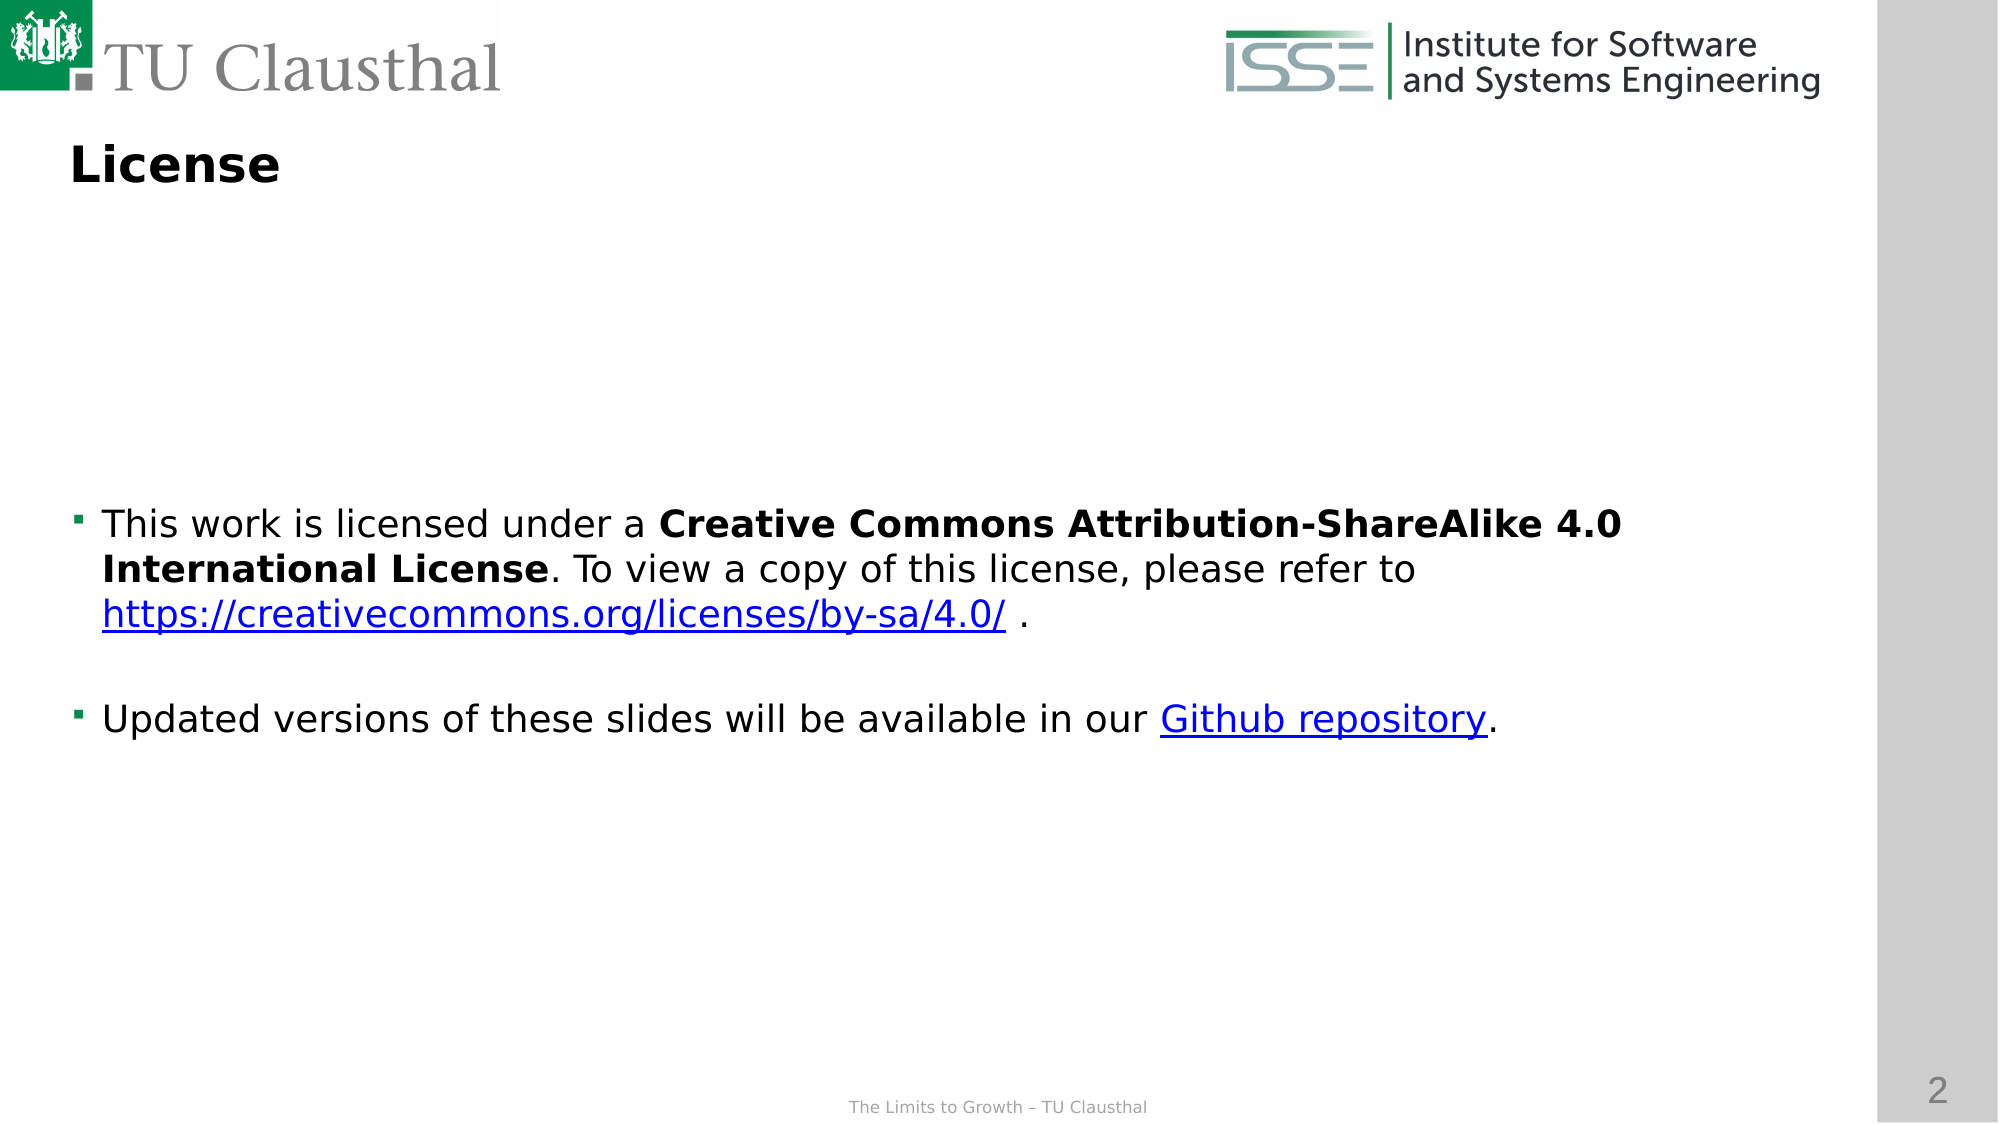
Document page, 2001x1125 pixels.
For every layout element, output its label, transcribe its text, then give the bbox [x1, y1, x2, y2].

picture [1218, 22, 1825, 106]
text_box This work is licensed under a Creative Commons Attribution-ShareAlike 4.0 International License. To view a copy of this license, please refer to https://creativecommons.org/licenses/by-sa/4.0/ . Updated versions of these slides will be available in our Github repository. [55, 208, 1817, 1033]
text_box License [55, 125, 1817, 206]
picture [0, 0, 500, 91]
